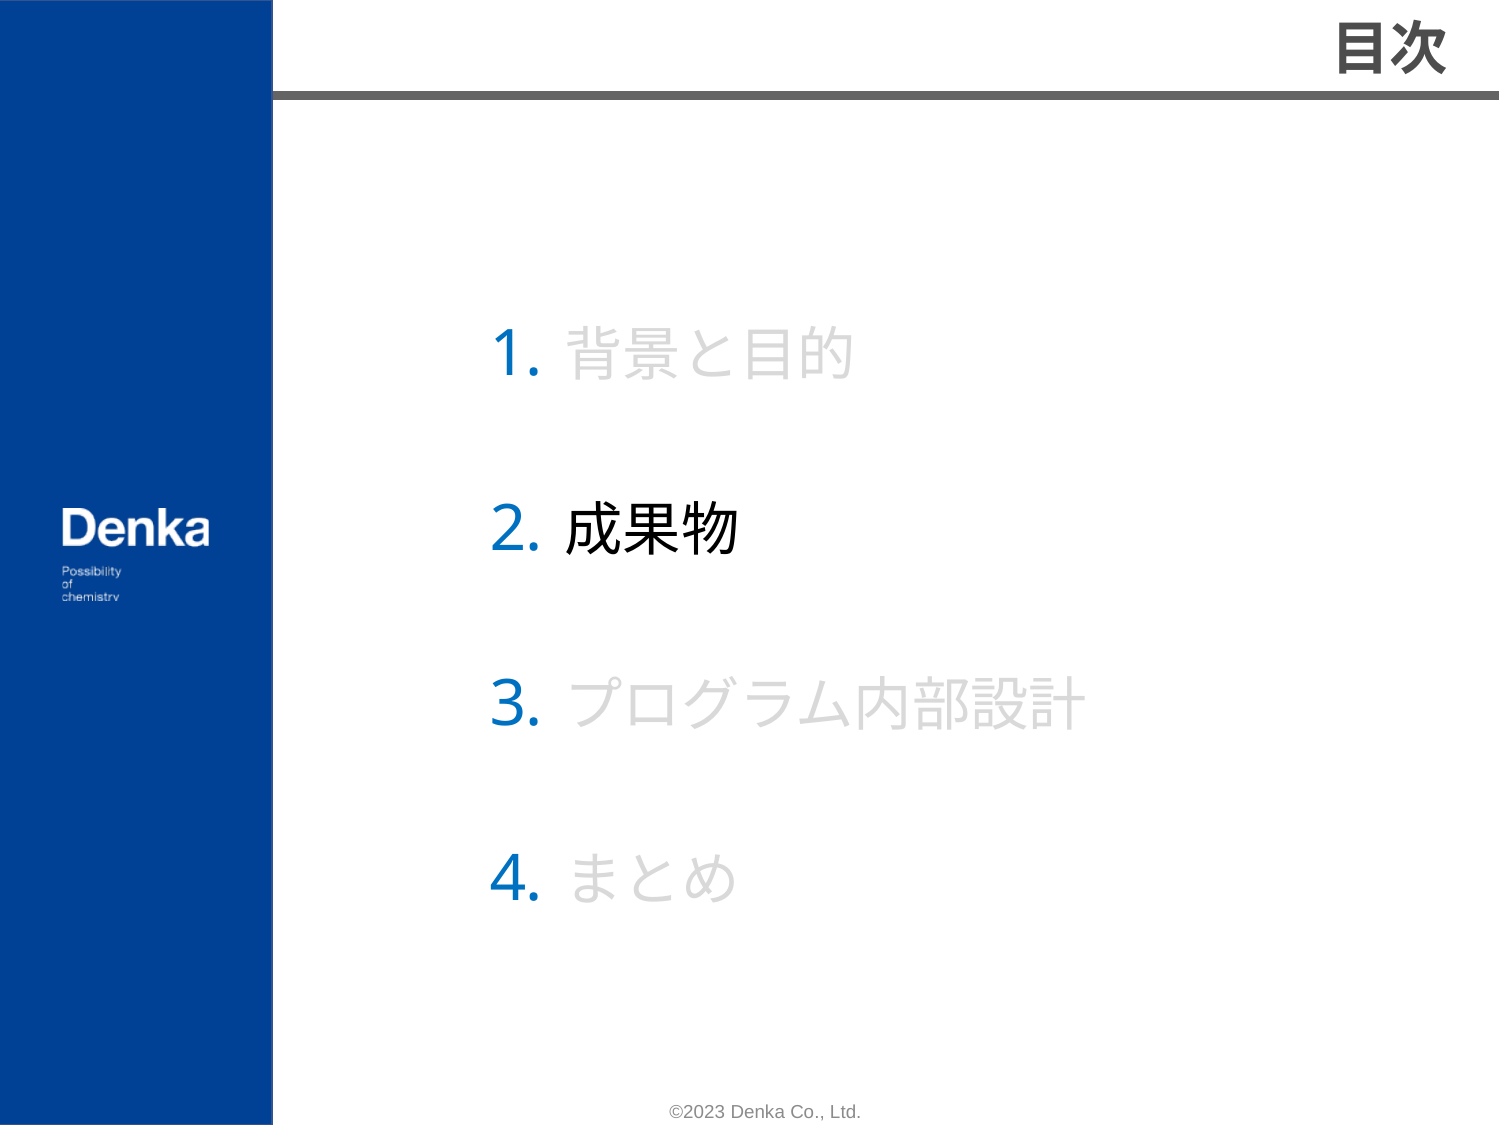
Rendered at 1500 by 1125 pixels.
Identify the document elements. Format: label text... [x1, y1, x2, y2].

text_box 背景と目的 成果物 プログラム内部設計 まとめ [474, 100, 1443, 1024]
